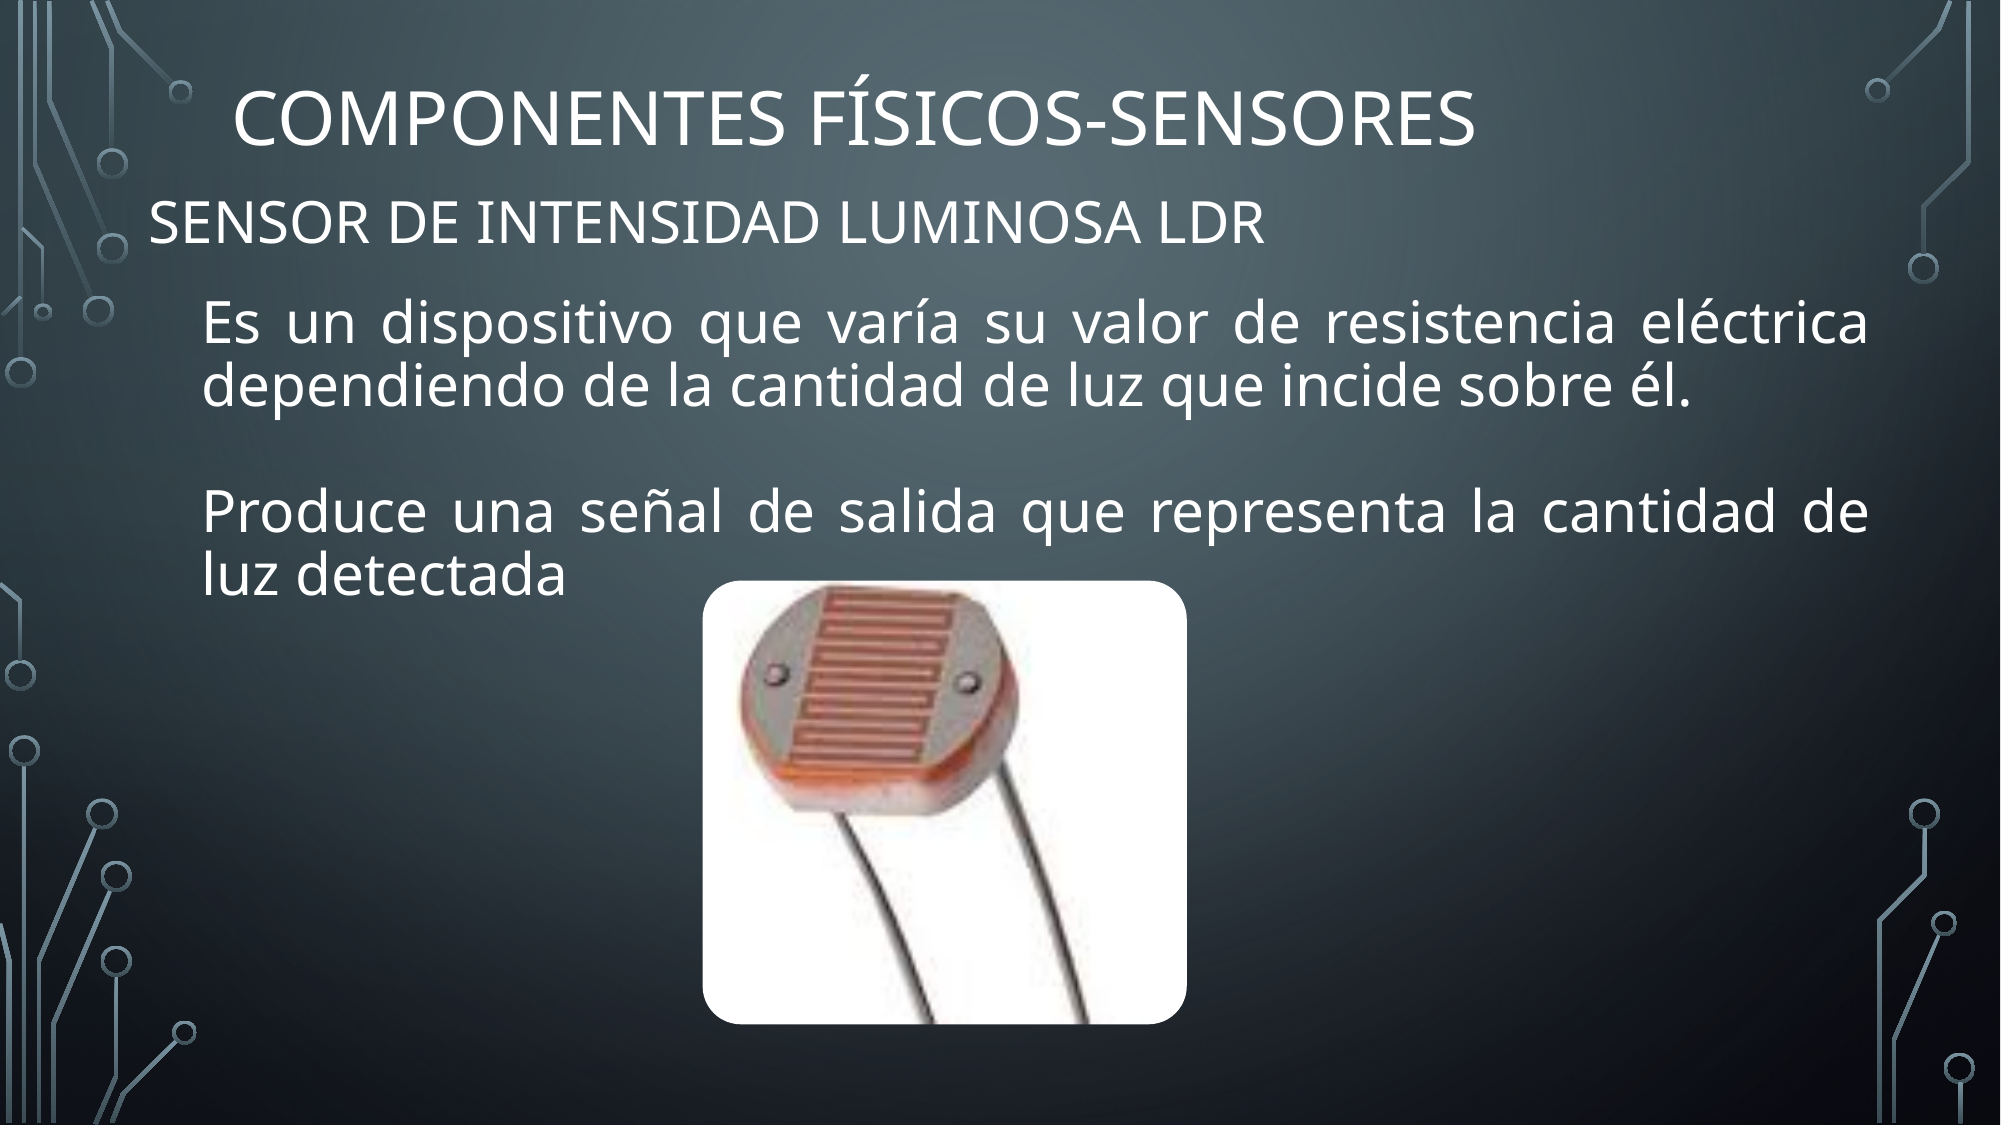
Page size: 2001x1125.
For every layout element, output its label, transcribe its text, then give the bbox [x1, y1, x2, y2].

title Componentes físicos-sensores [216, 0, 1713, 243]
text_box Es un dispositivo que varía su valor de resistencia eléctrica dependiendo de la cantidad de luz que incide sobre él. Produce una señal de salida que representa la cantidad de luz detectada [186, 285, 1888, 617]
picture [702, 580, 1187, 1025]
text_box Sensor de Intensidad Luminosa LDR [0, 163, 1312, 285]
